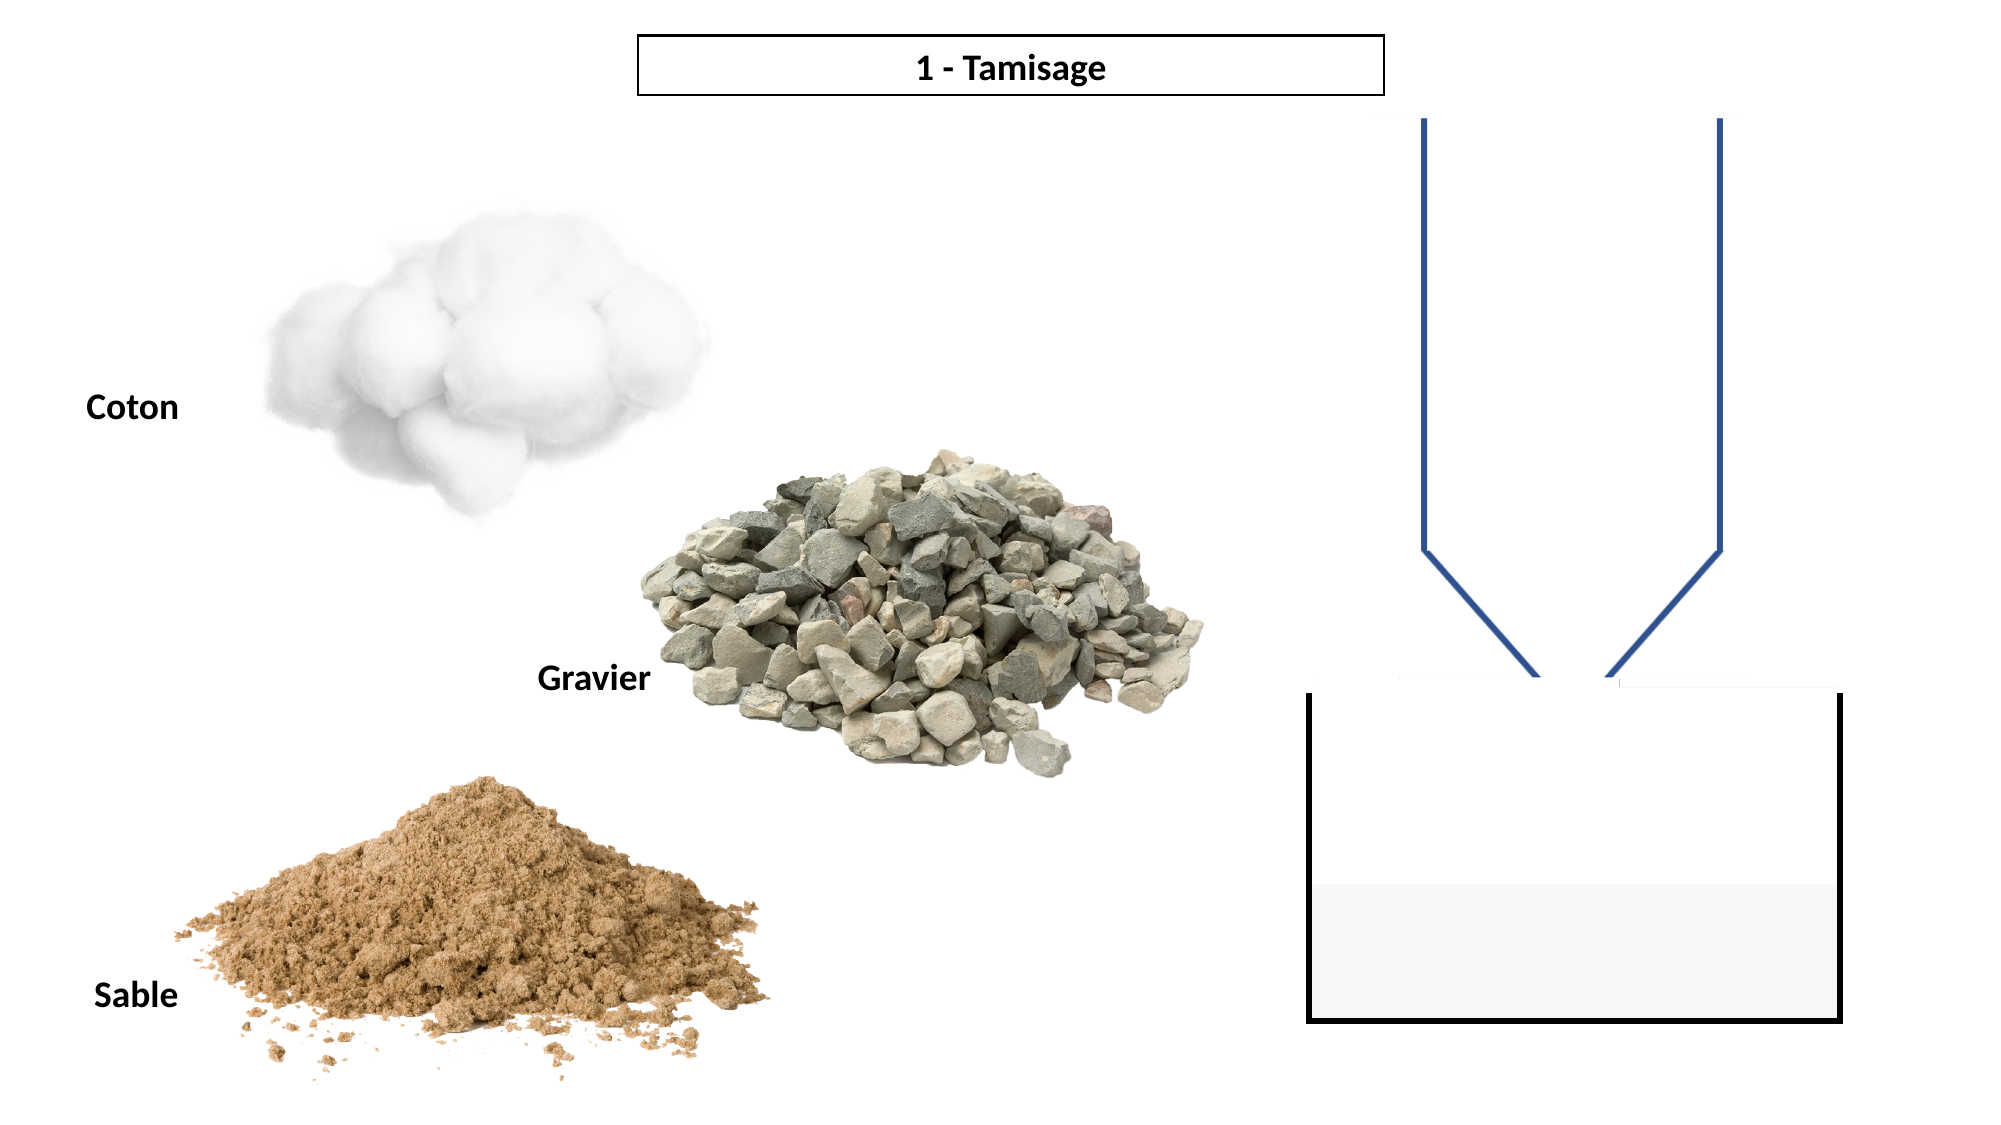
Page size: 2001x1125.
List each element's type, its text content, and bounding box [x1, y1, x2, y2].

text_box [0, 197, 715, 533]
picture [1306, 117, 1843, 1024]
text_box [296, 445, 1206, 803]
text_box 1 - Tamisage [637, 34, 1385, 96]
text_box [0, 734, 793, 1120]
